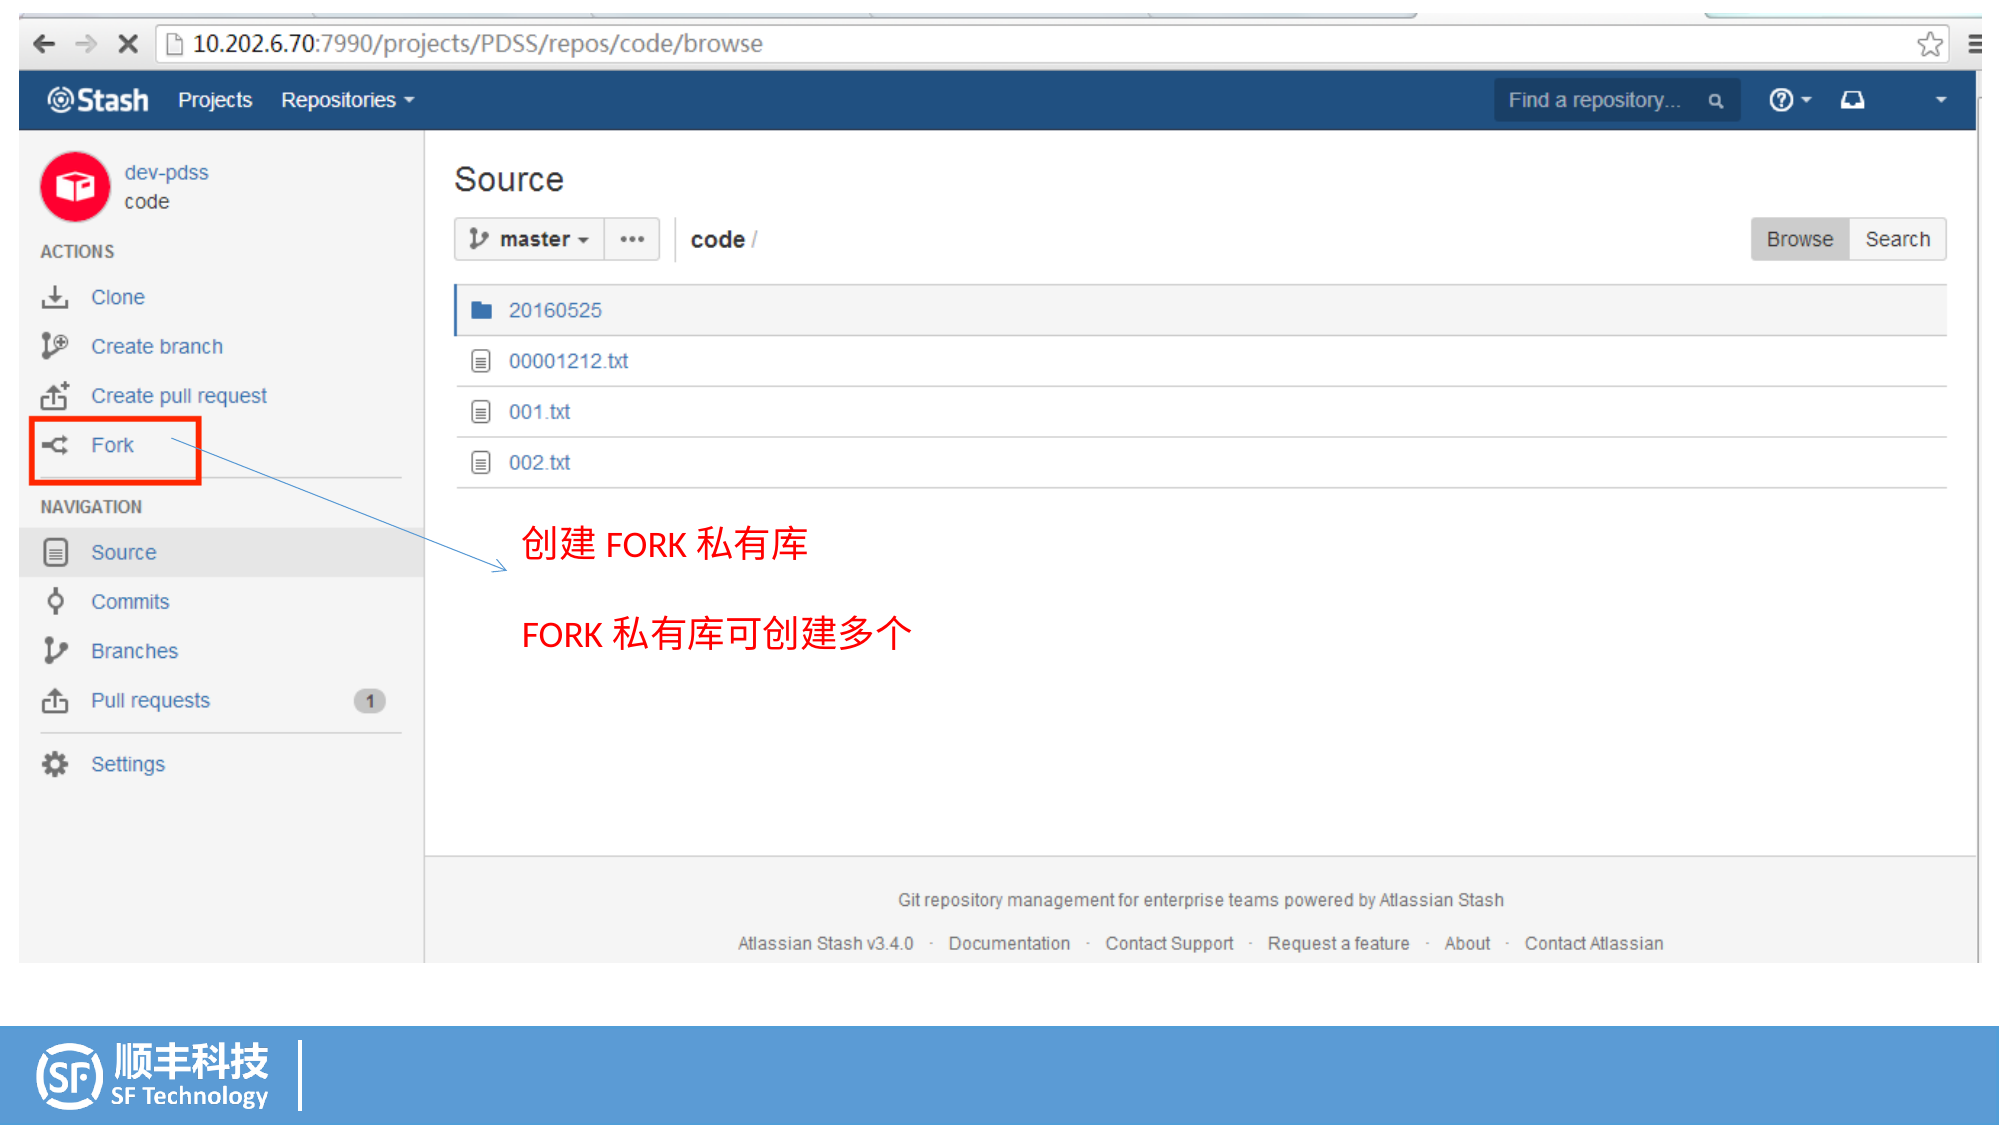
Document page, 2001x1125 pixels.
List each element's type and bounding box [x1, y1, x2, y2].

picture [34, 1025, 292, 1125]
text_box [171, 438, 508, 571]
picture [19, 13, 1982, 963]
